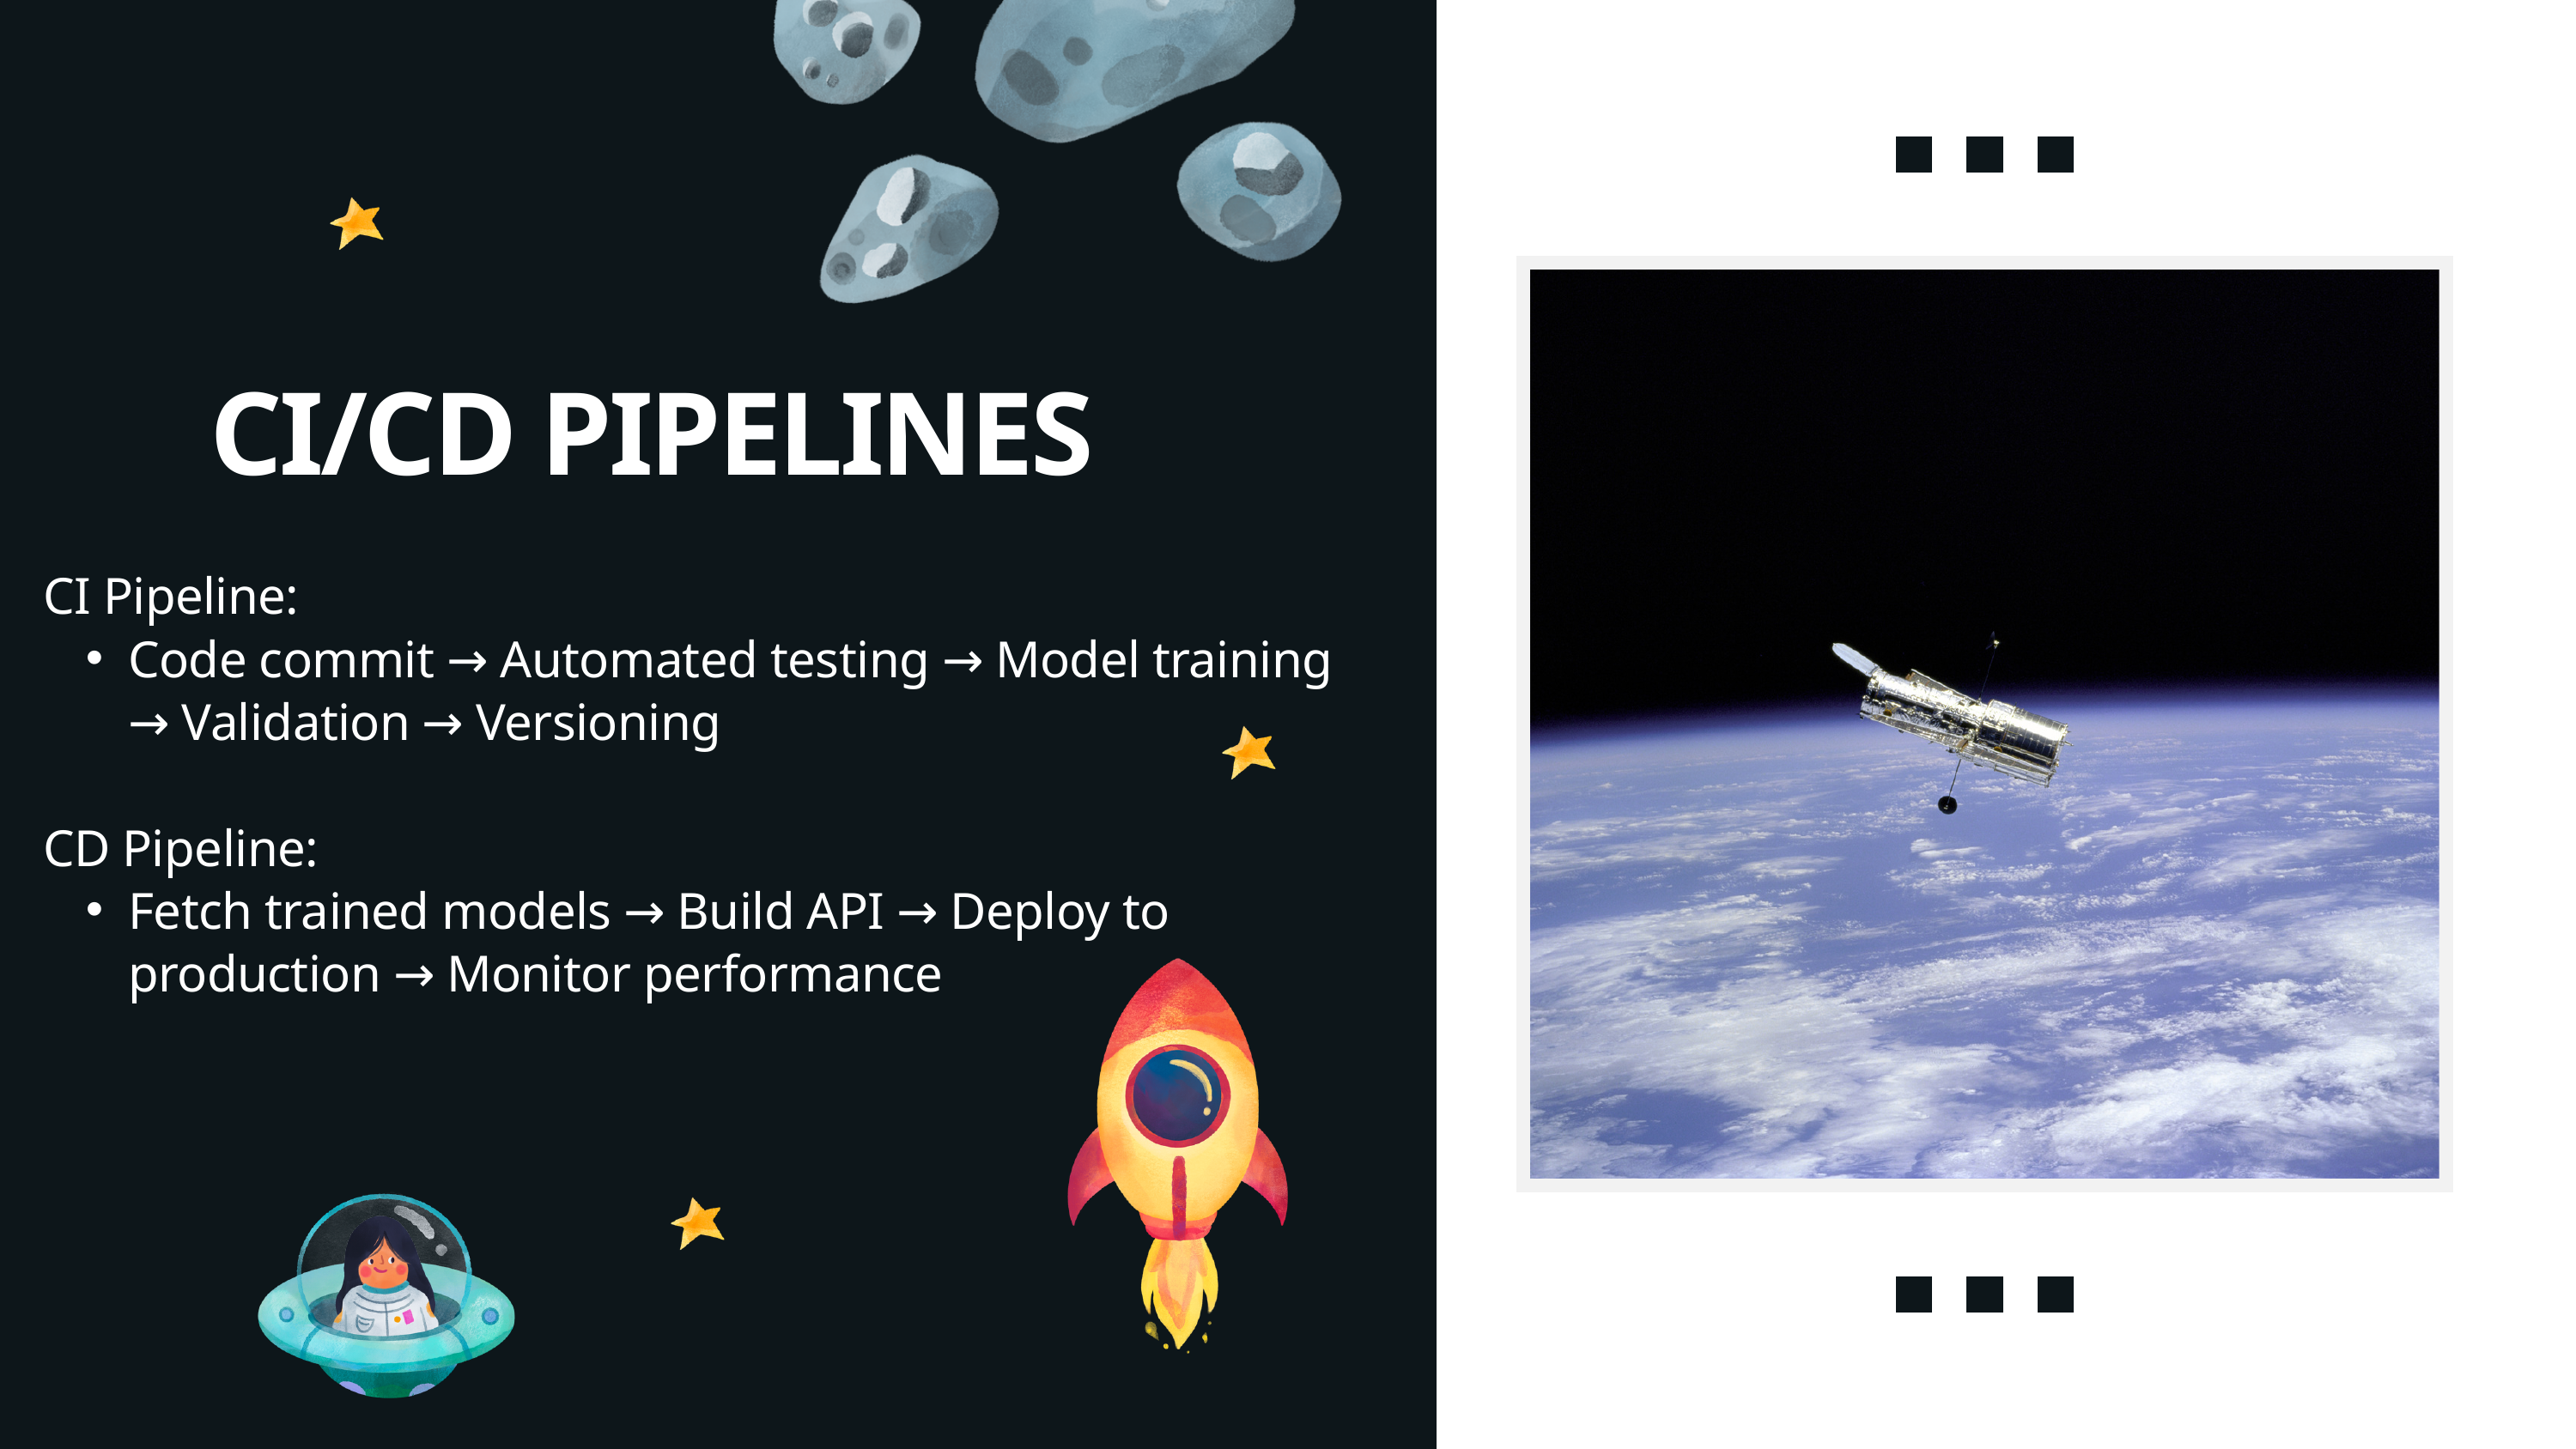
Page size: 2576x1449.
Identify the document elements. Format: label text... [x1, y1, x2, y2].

text_box [669, 1195, 726, 1253]
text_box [1895, 136, 2075, 173]
text_box [773, 0, 1342, 304]
text_box [1220, 724, 1278, 783]
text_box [1895, 1276, 2075, 1313]
text_box [1067, 1003, 1288, 1354]
text_box CI/CD PIPELINES [210, 378, 1186, 499]
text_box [1516, 255, 2454, 1193]
text_box [328, 195, 386, 253]
text_box [258, 1191, 515, 1398]
text_box CI Pipeline: Code commit → Automated testing → Model training → Validation → Versioning CD Pipeline: Fetch trained models → Build API → Deploy to production → Monitor performance [43, 561, 1352, 1003]
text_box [1437, 0, 2576, 1449]
